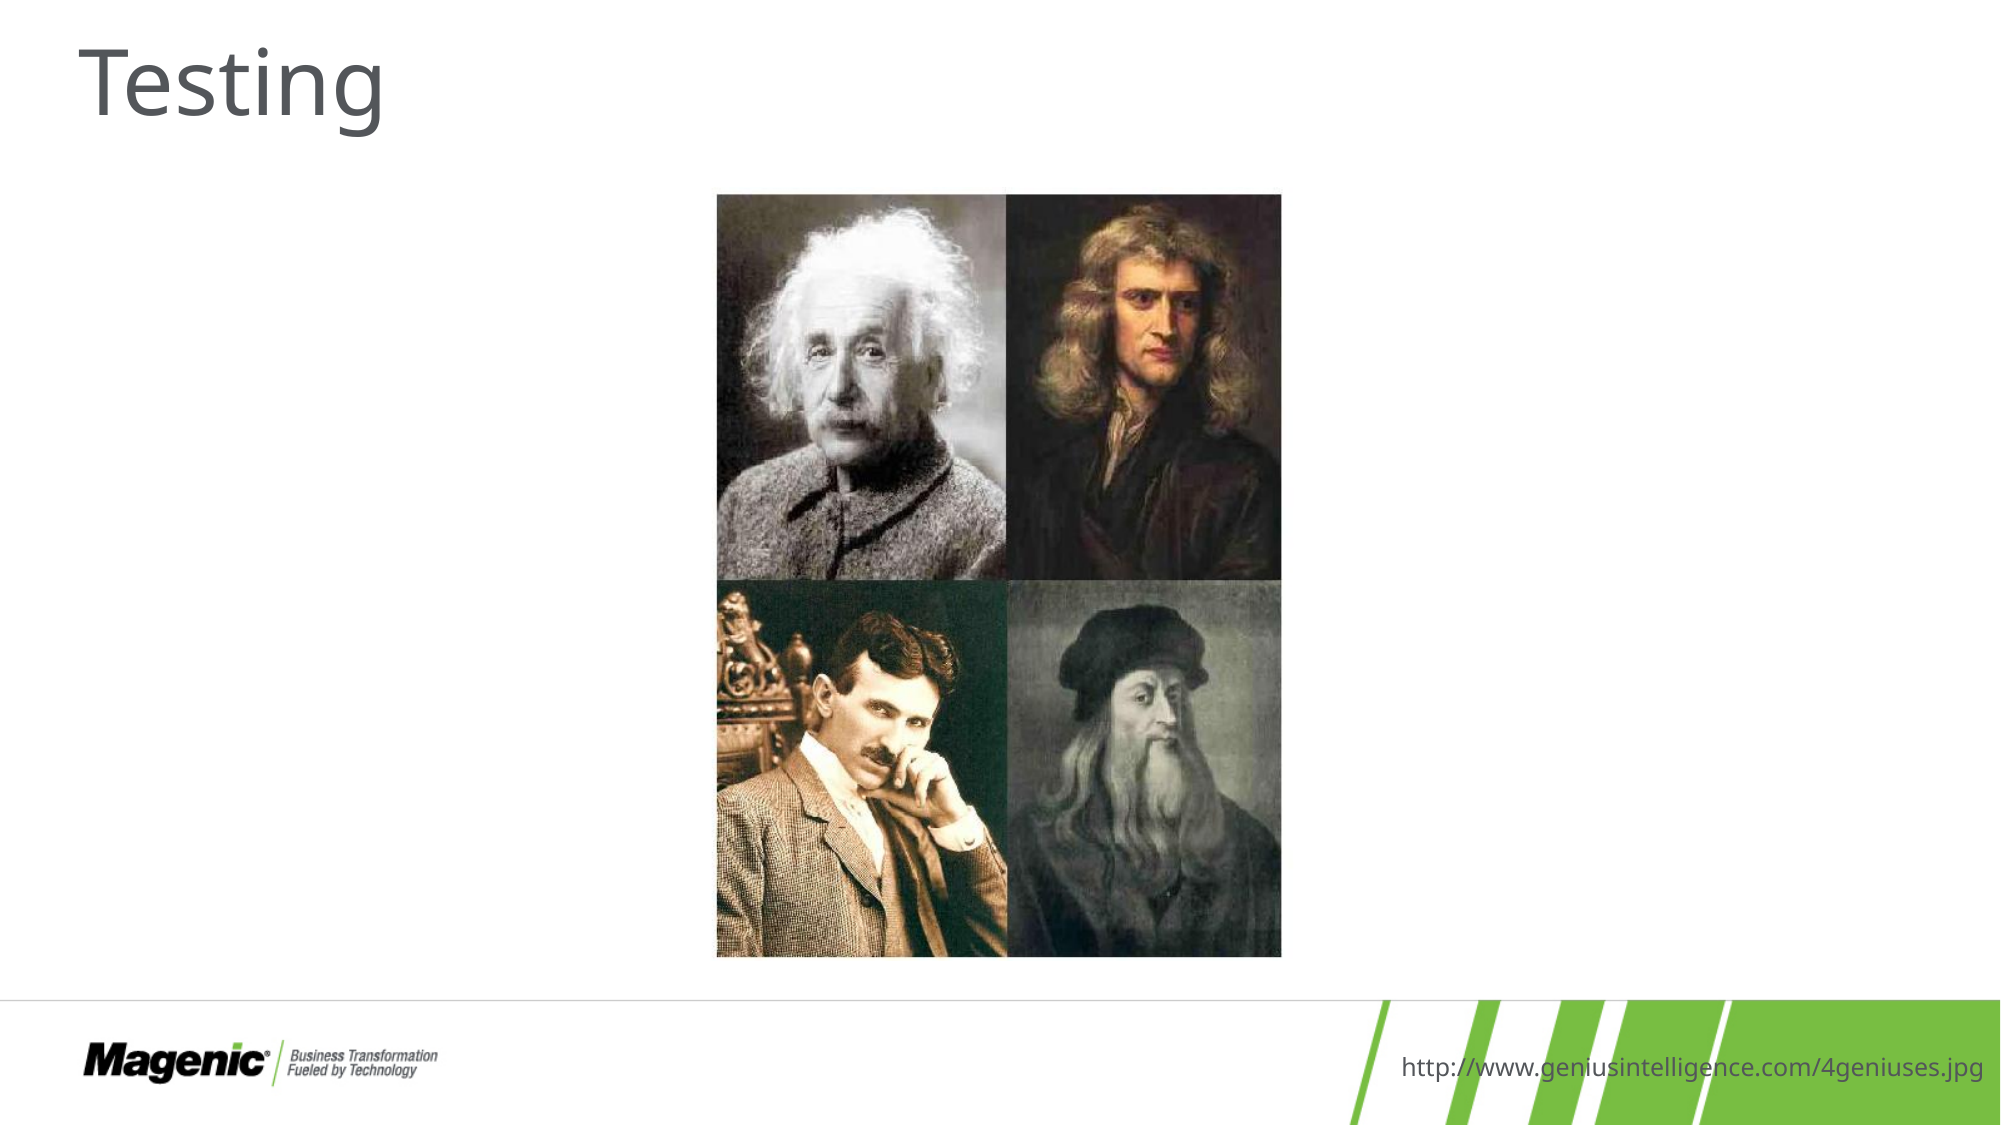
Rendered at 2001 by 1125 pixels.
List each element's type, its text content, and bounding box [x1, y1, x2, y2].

picture [0, 0, 2001, 1125]
title Testing [63, 41, 1938, 131]
text_box http://www.geniusintelligence.com/4geniuses.jpg [920, 1029, 2000, 1104]
